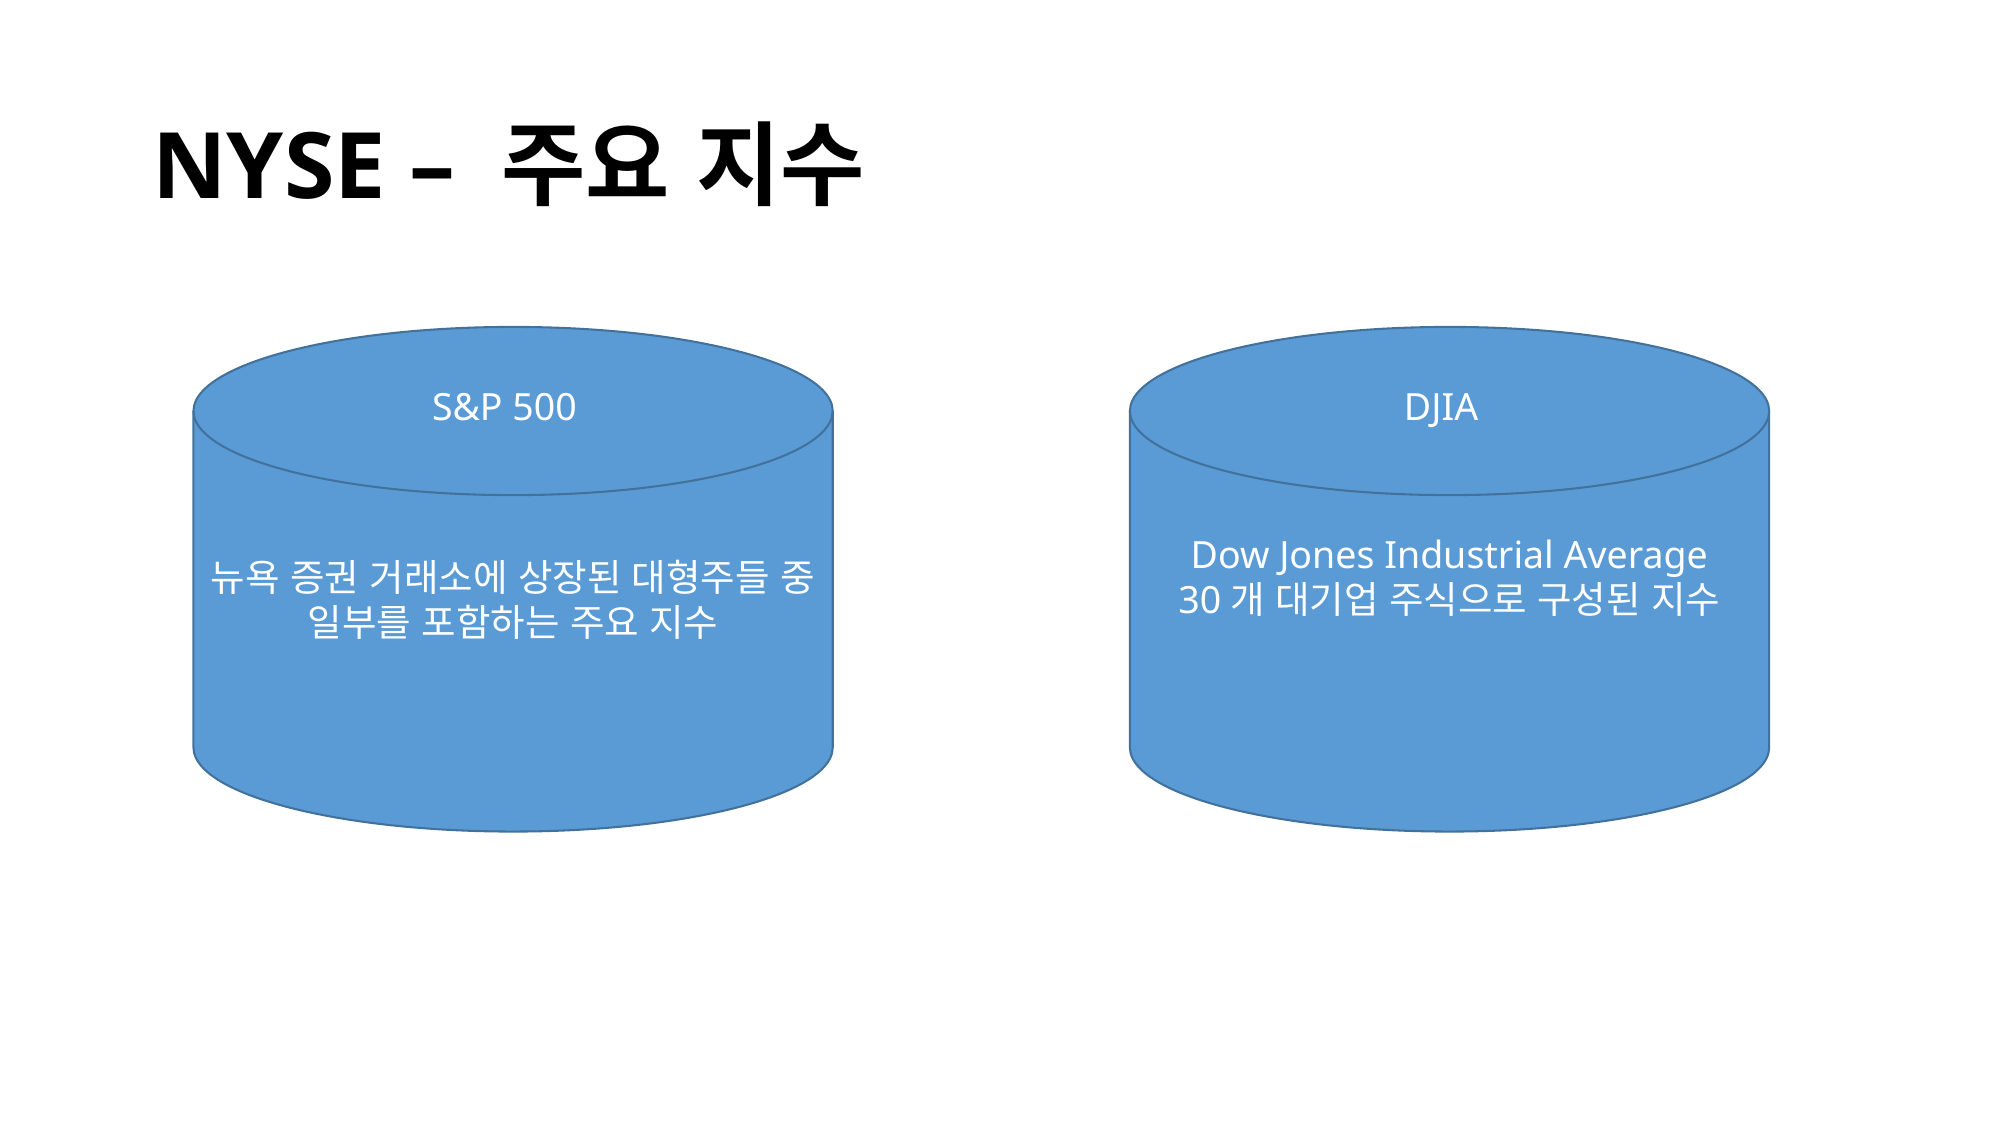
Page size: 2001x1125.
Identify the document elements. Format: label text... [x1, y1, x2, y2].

text_box S&P 500 [292, 353, 717, 457]
text_box DJIA [1229, 353, 1653, 457]
text_box Dow Jones Industrial Average 30개 대기업 주식으로 구성된 지수 [1129, 326, 1770, 832]
text_box 뉴욕 증권 거래소에 상장된 대형주들 중 일부를 포함하는 주요 지수 [193, 326, 833, 832]
title NYSE – 주요 지수 [137, 59, 1863, 278]
